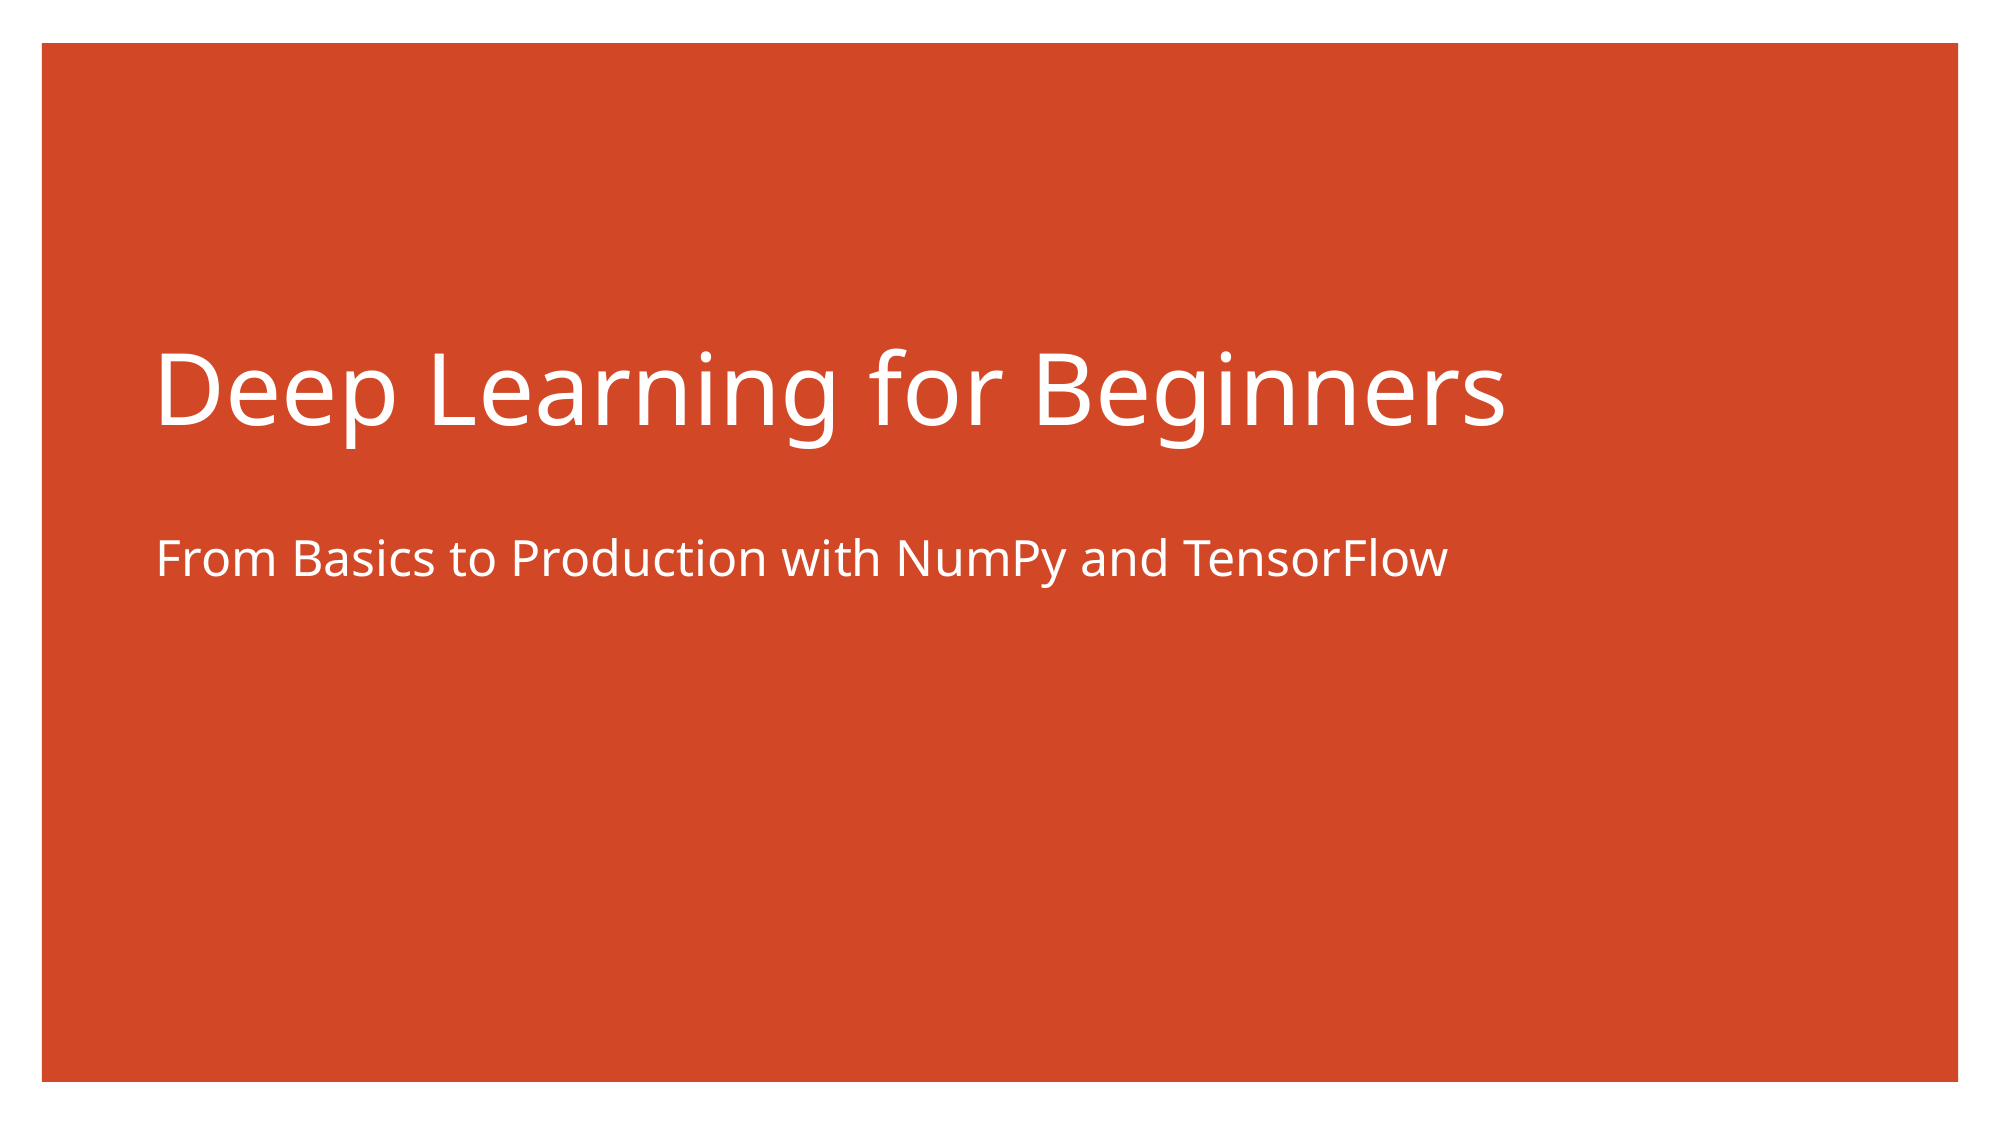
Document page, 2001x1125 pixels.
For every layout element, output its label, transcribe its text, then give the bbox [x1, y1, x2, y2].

subtitle From Basics to Production with NumPy and TensorFlow [140, 481, 1713, 668]
title Deep Learning for Beginners [137, 190, 1863, 583]
